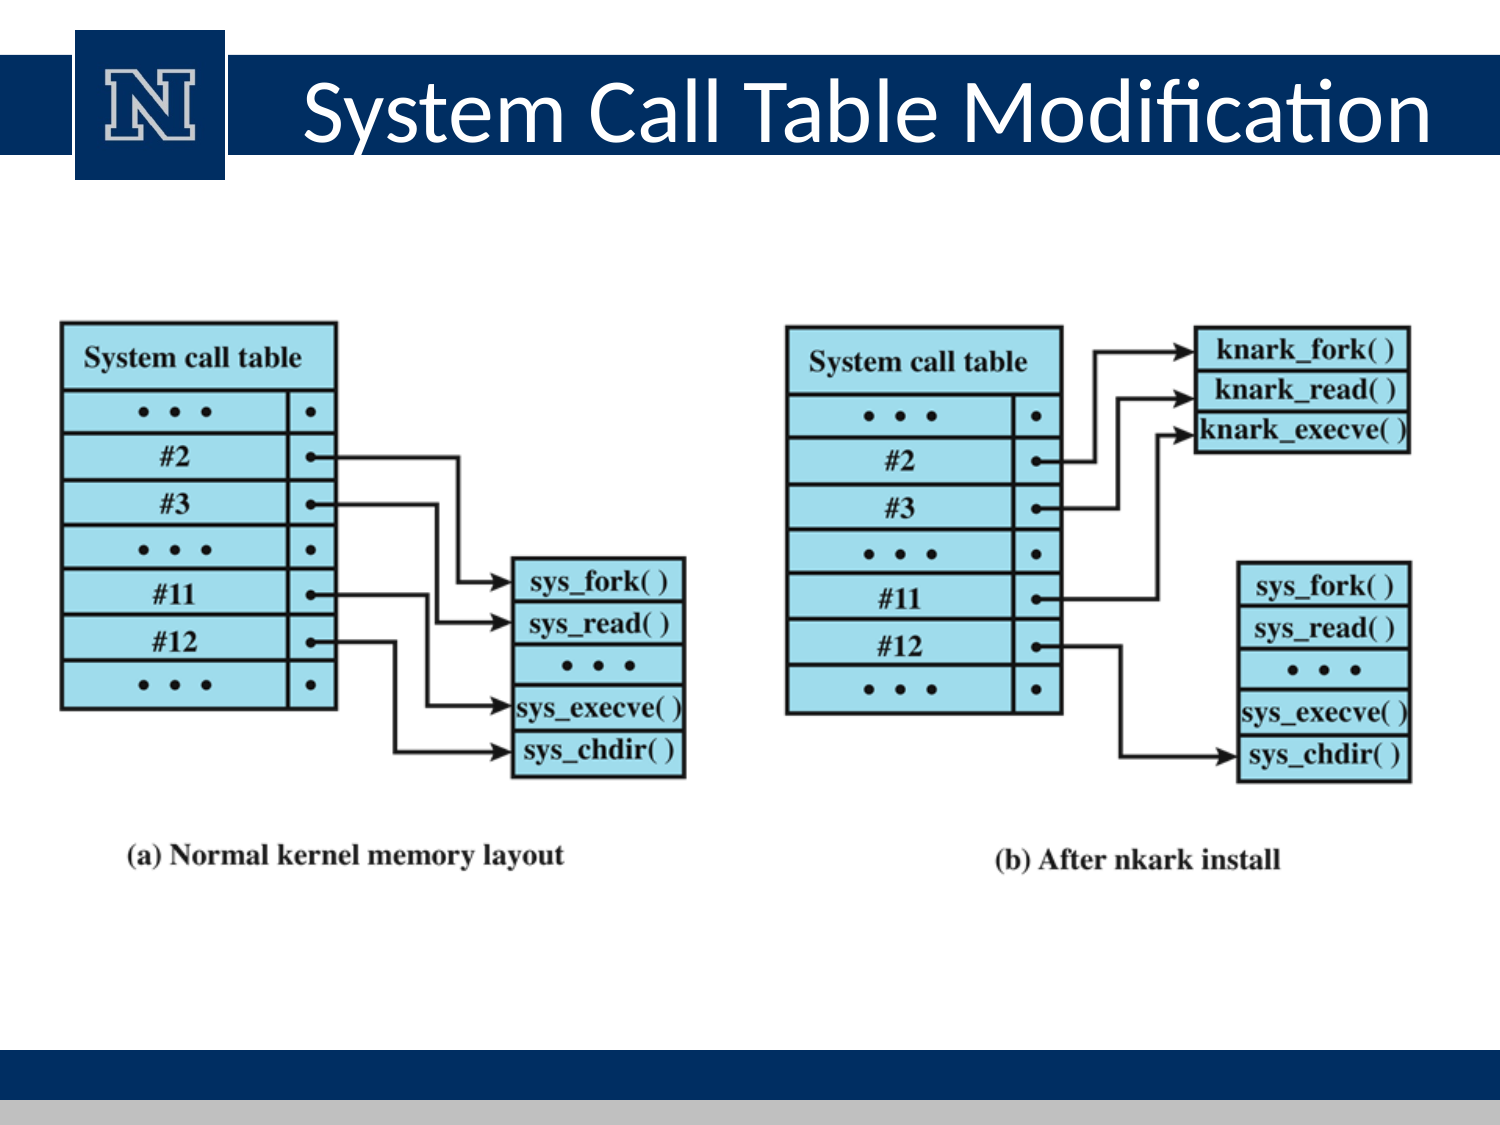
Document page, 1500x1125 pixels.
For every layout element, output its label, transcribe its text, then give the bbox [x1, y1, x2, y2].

picture [773, 315, 1424, 879]
picture [75, 30, 225, 180]
title System Call Table Modification [287, 12, 1475, 200]
picture [54, 314, 715, 879]
